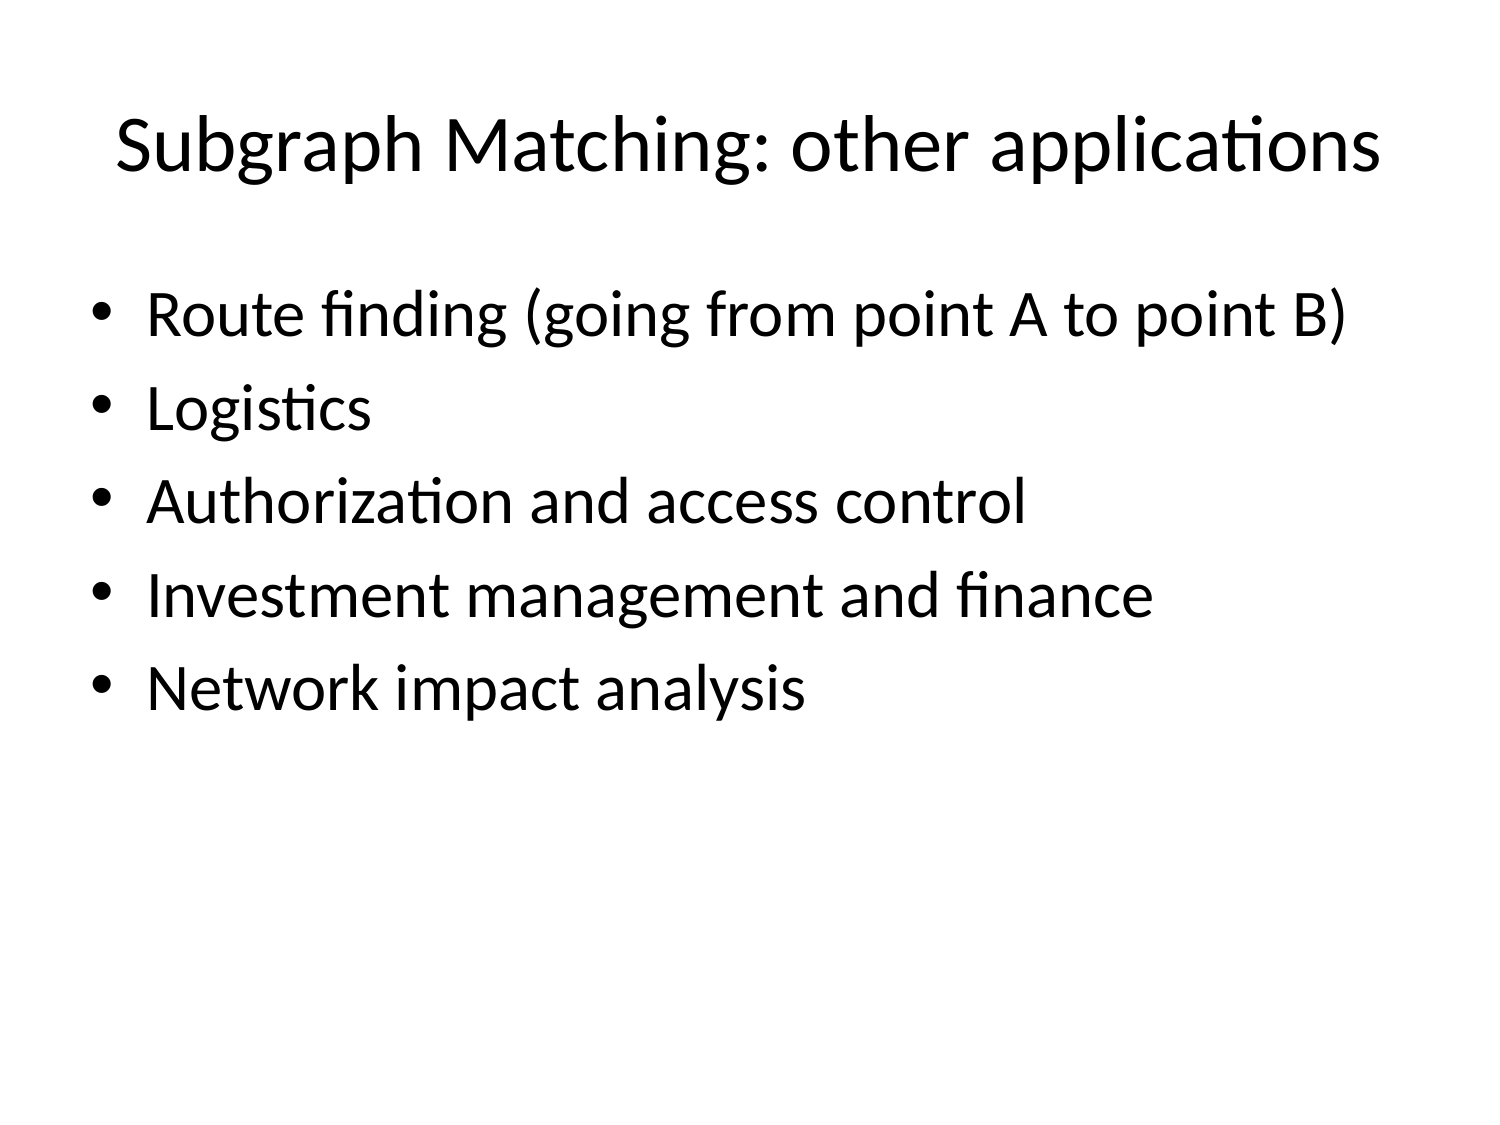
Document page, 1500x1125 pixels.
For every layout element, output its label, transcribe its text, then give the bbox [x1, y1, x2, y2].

list Route finding (going from point A to point B) Logistics Authorization and access control Investment management and finance Network impact analysis [75, 262, 1425, 1005]
title Subgraph Matching: other applications [75, 45, 1425, 233]
